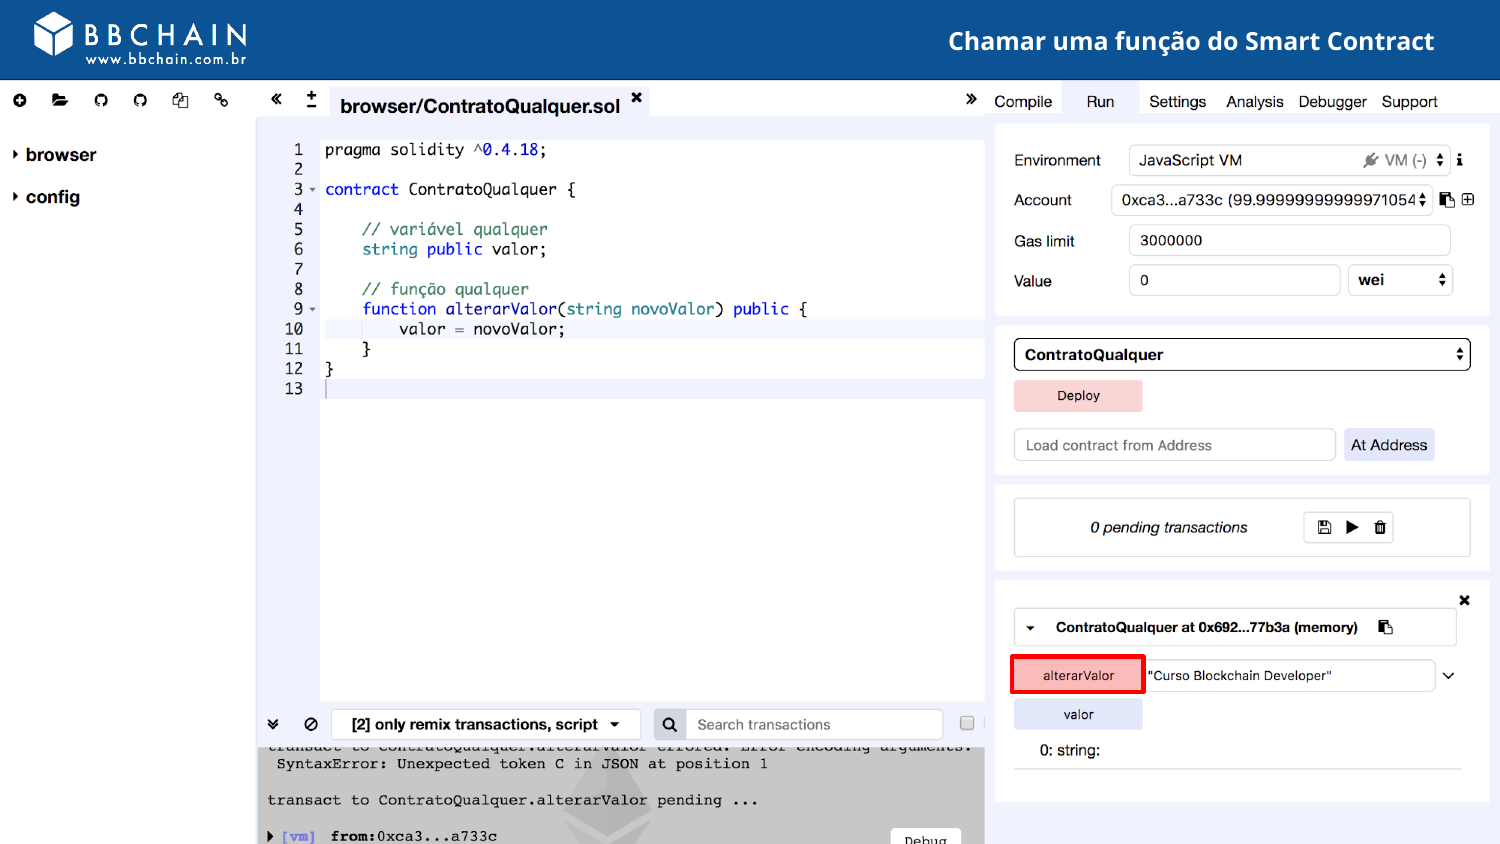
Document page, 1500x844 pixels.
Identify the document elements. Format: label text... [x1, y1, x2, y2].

picture [34, 11, 246, 64]
title Chamar uma função do Smart Contract [339, 14, 1451, 66]
picture [0, 78, 1500, 844]
